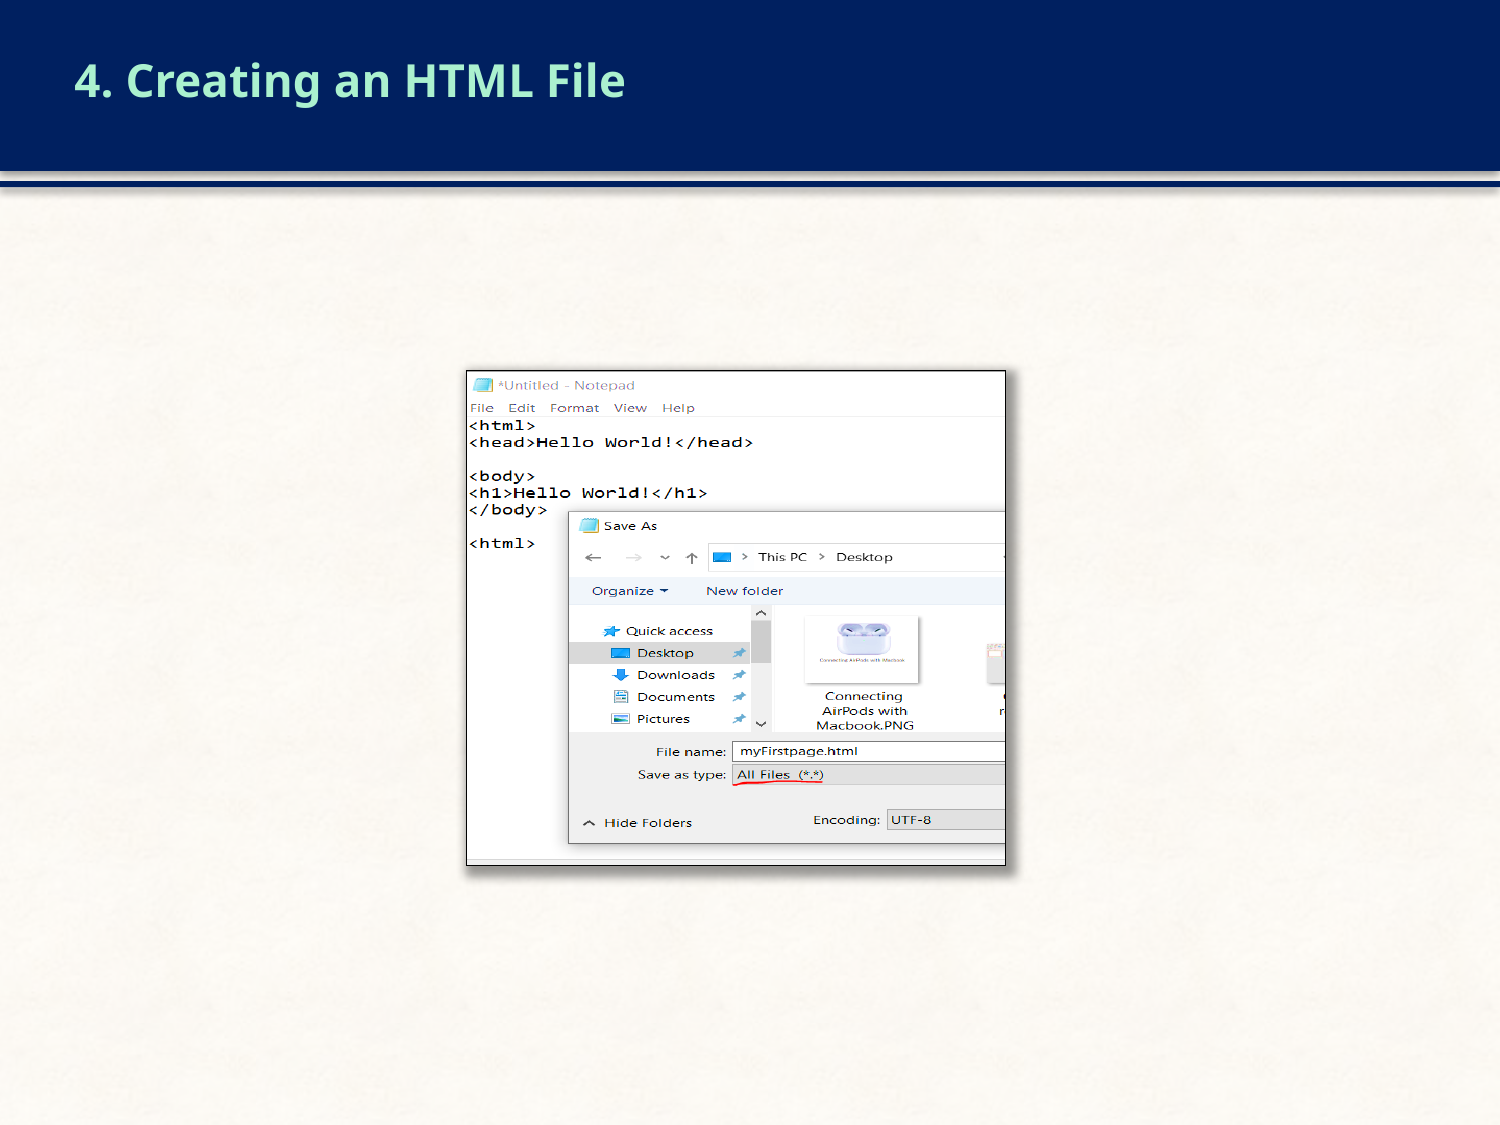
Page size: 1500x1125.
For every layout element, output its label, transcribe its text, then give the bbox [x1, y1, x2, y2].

title 4. Creating an HTML File [59, 0, 1500, 171]
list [466, 370, 1006, 866]
